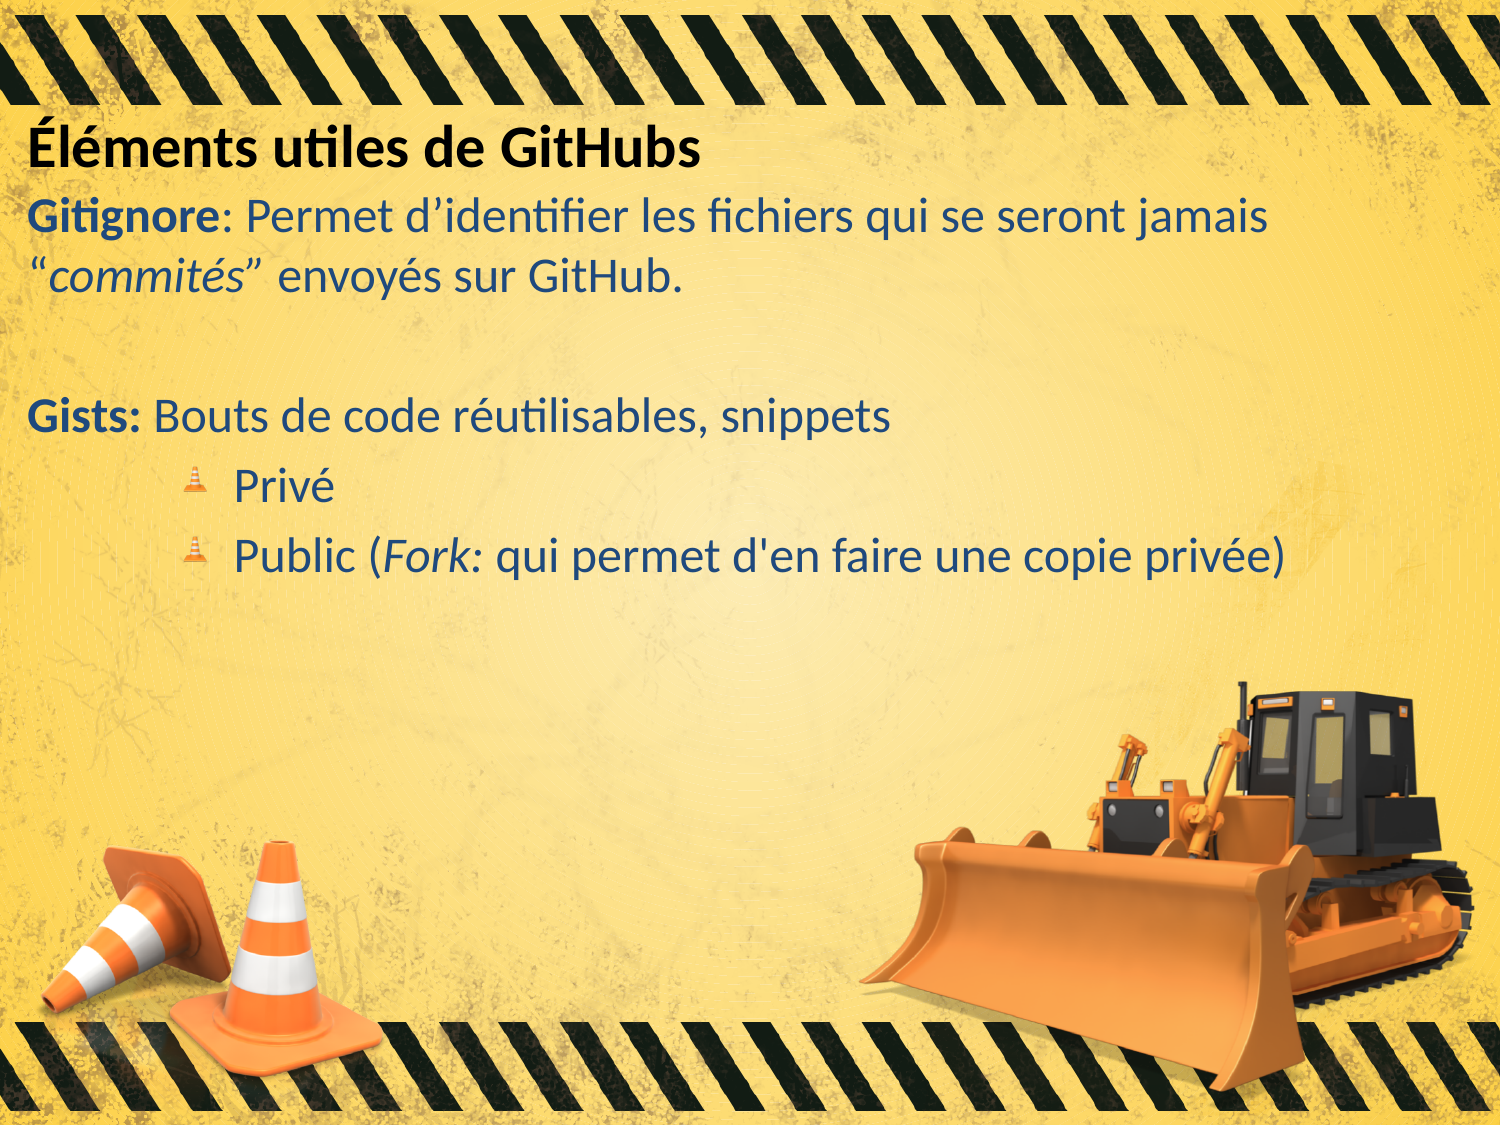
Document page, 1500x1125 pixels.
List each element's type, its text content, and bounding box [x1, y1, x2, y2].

title Éléments utiles de GitHubs [12, 93, 1475, 174]
picture [0, 0, 1500, 1125]
subtitle Gitignore: Permet d’identifier les fichiers qui se seront jamais “commités” envoyés sur GitHub. Gists: Bouts de code réutilisables, snippets Privé Public (Fork: qui permet d'en faire une copie privée) [12, 174, 1475, 1000]
